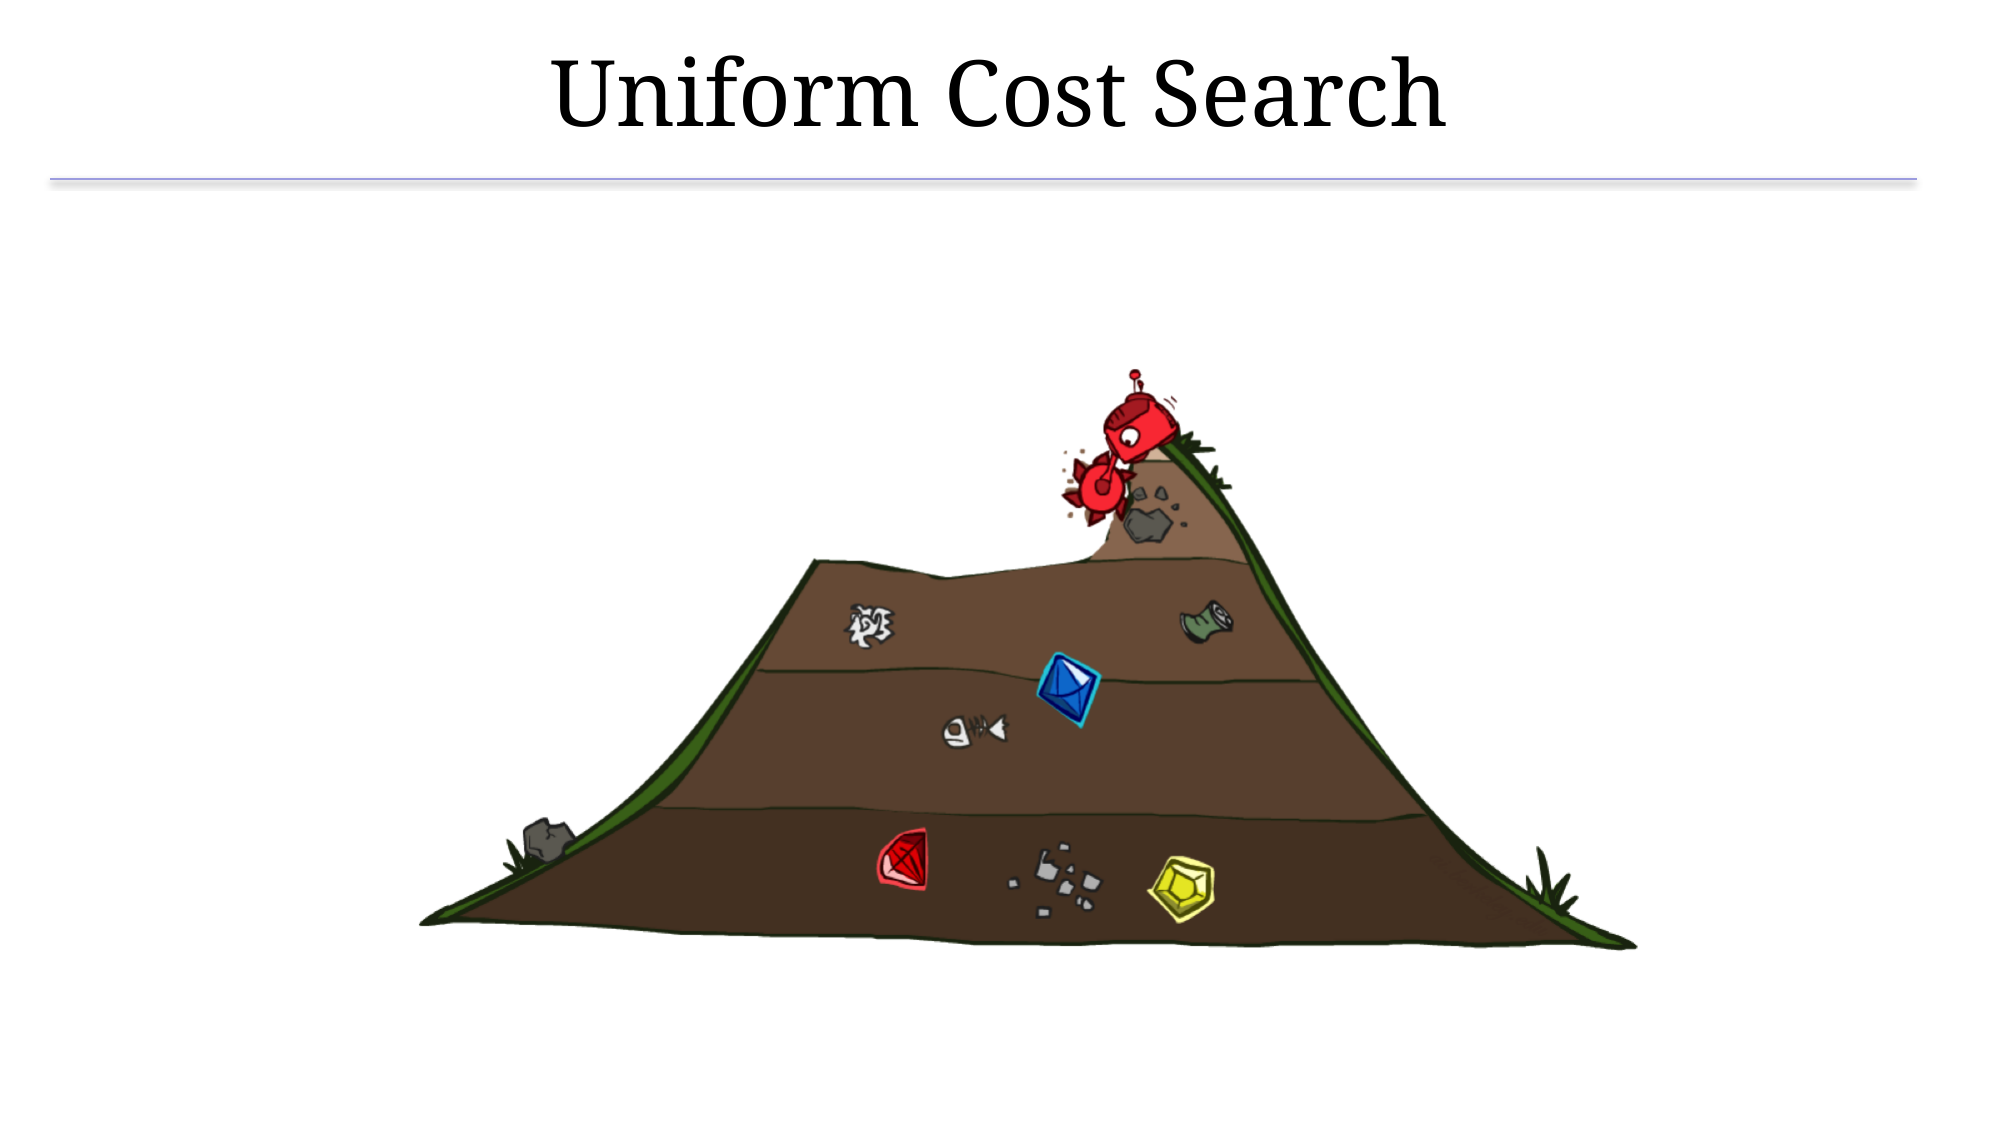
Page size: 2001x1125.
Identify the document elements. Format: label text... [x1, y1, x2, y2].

picture [369, 89, 1651, 1051]
title Uniform Cost Search [0, 0, 2000, 184]
